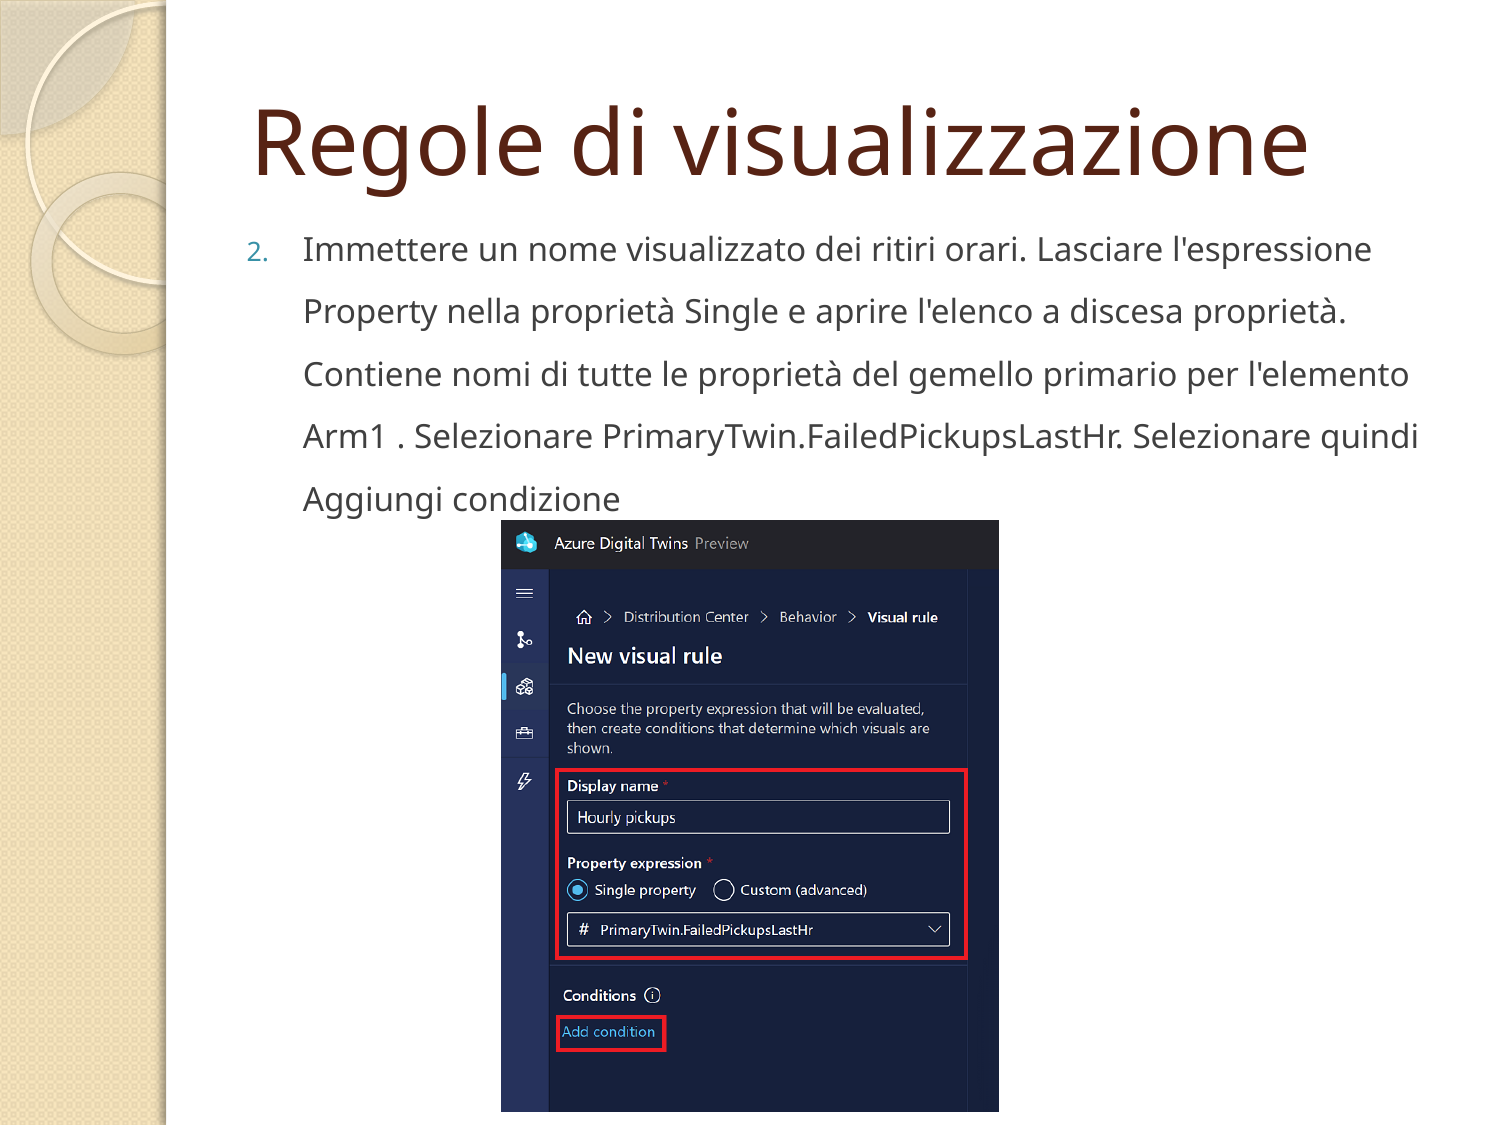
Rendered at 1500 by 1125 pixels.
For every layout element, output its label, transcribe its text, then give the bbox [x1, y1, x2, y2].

text_box Immettere un nome visualizzato dei ritiri orari. Lasciare l'espressione Property nella proprietà Single e aprire l'elenco a discesa proprietà. Contiene nomi di tutte le proprietà del gemello primario per l'elemento Arm1 . Selezionare PrimaryTwin.FailedPickupsLastHr. Selezionare quindi Aggiungi condizione [218, 197, 1466, 525]
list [501, 520, 999, 1112]
title Regole di visualizzazione [235, 45, 1466, 197]
